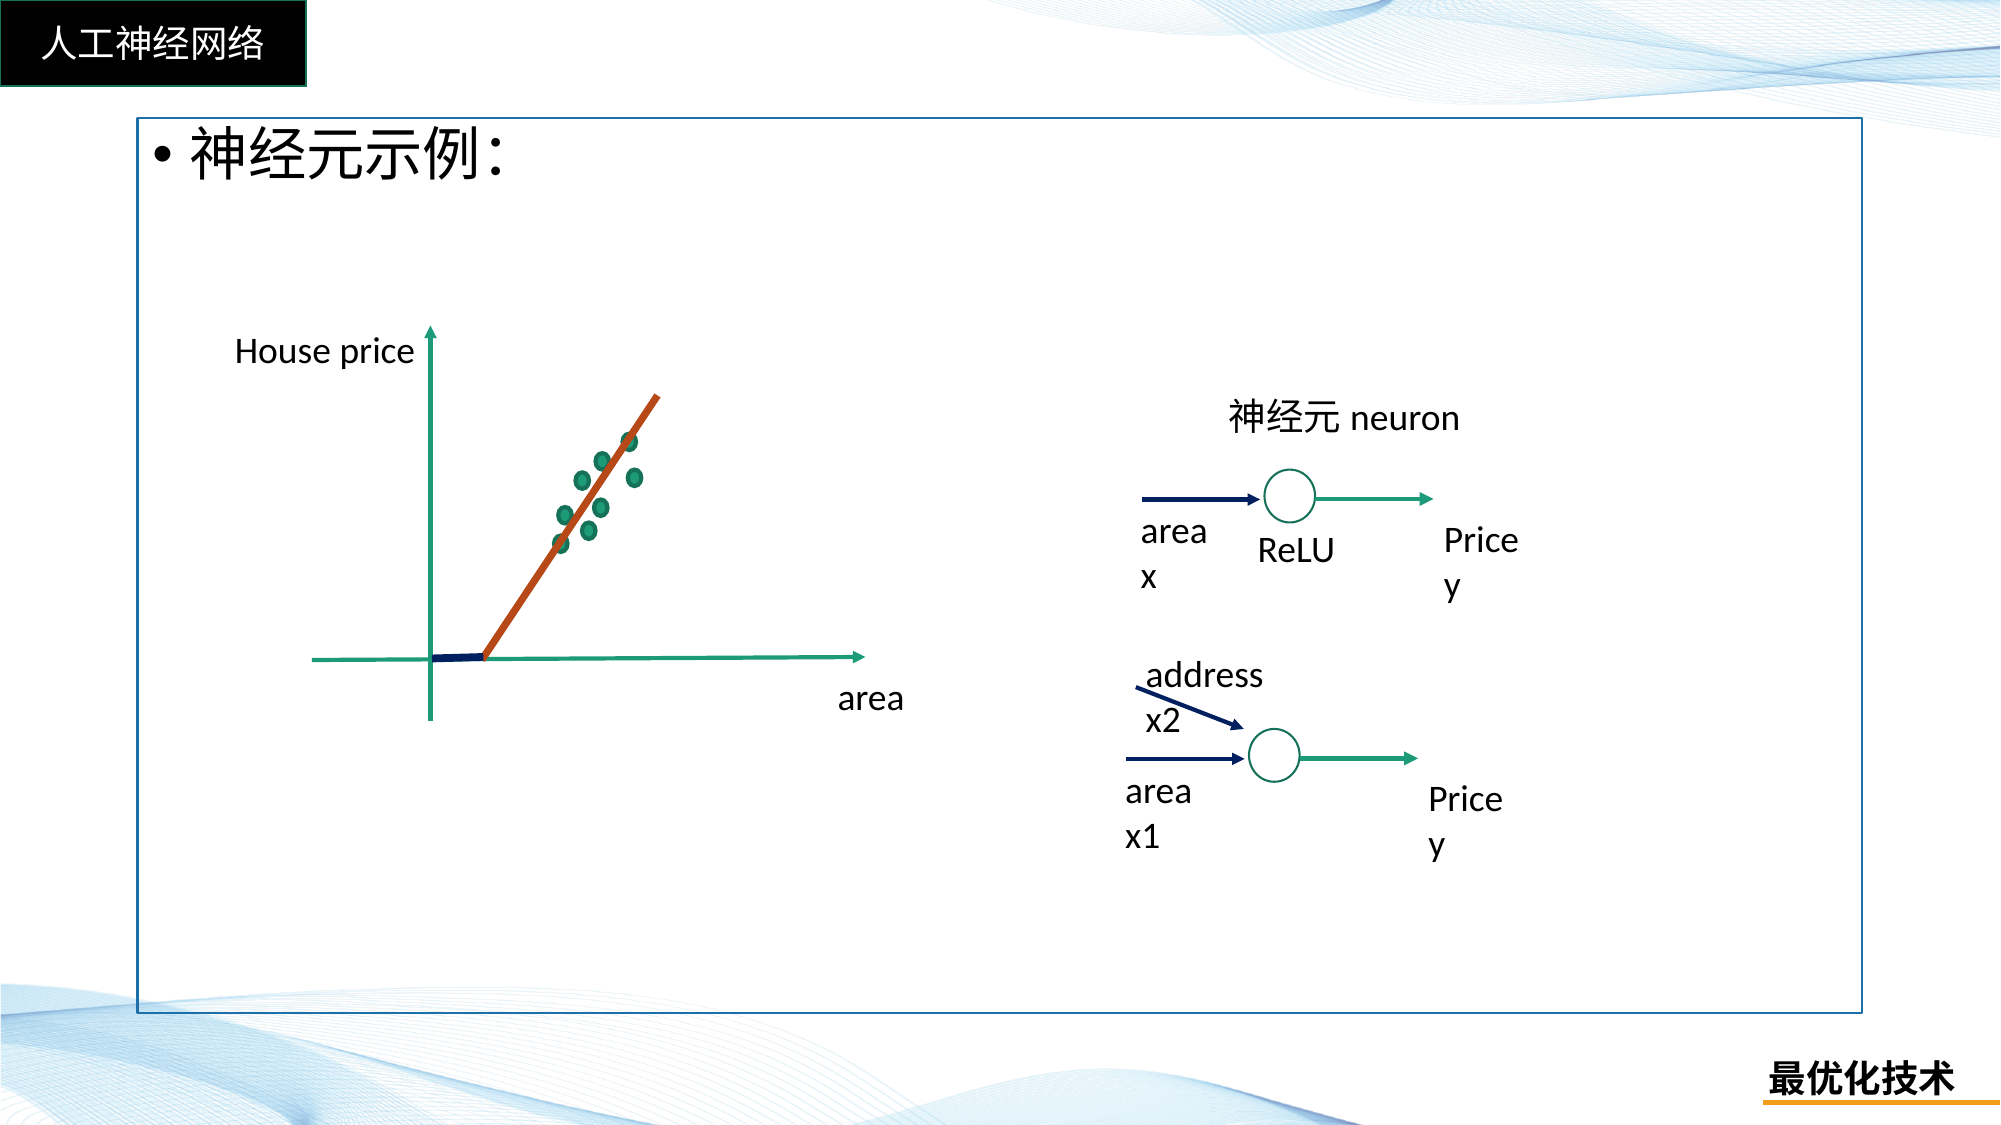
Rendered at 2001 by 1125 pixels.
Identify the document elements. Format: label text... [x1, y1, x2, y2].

text_box area [822, 665, 920, 726]
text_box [1130, 642, 1280, 749]
picture [2, 977, 1590, 1125]
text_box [1109, 728, 1520, 873]
text_box [1263, 468, 1317, 517]
list 神经元示例： [136, 117, 1863, 1014]
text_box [1315, 498, 1536, 614]
text_box House price [220, 318, 431, 379]
picture [885, 1, 1999, 148]
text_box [1125, 498, 1261, 605]
text_box 神经元neuron [1214, 385, 1476, 446]
text_box ReLU [1261, 517, 1315, 578]
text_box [658, 656, 866, 660]
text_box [481, 395, 658, 660]
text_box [311, 656, 430, 660]
